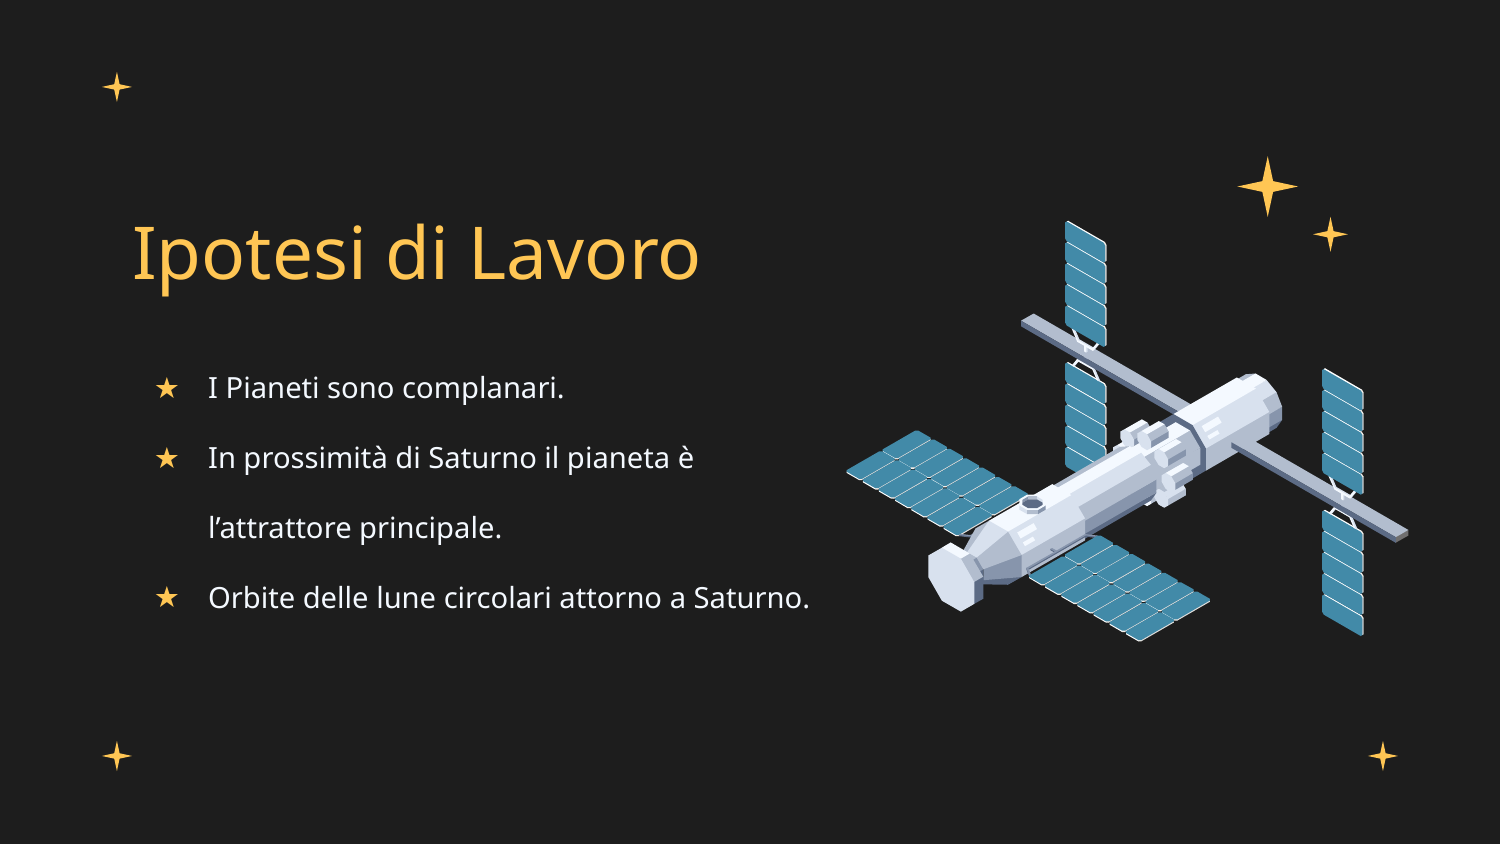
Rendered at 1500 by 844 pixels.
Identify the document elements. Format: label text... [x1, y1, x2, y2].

subtitle I Pianeti sono complanari. In prossimità di Saturno il pianeta è l’attrattore principale. Orbite delle lune circolari attorno a Saturno. [118, 319, 847, 657]
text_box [846, 220, 1409, 642]
title Ipotesi di Lavoro [116, 186, 846, 310]
text_box [1237, 156, 1299, 217]
